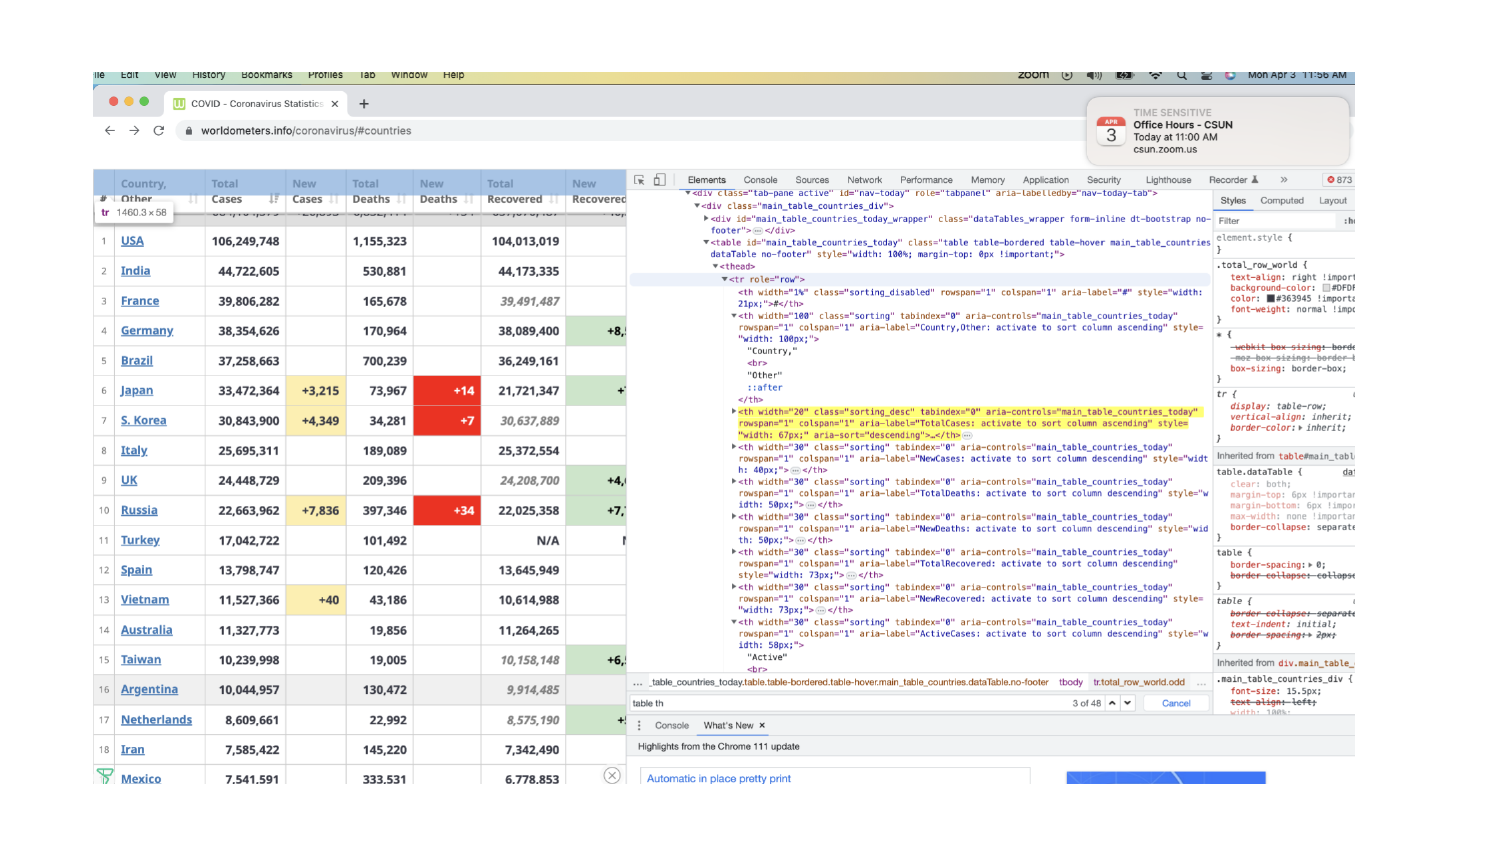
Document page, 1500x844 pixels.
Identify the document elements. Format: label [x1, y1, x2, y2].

picture [92, 72, 1355, 784]
